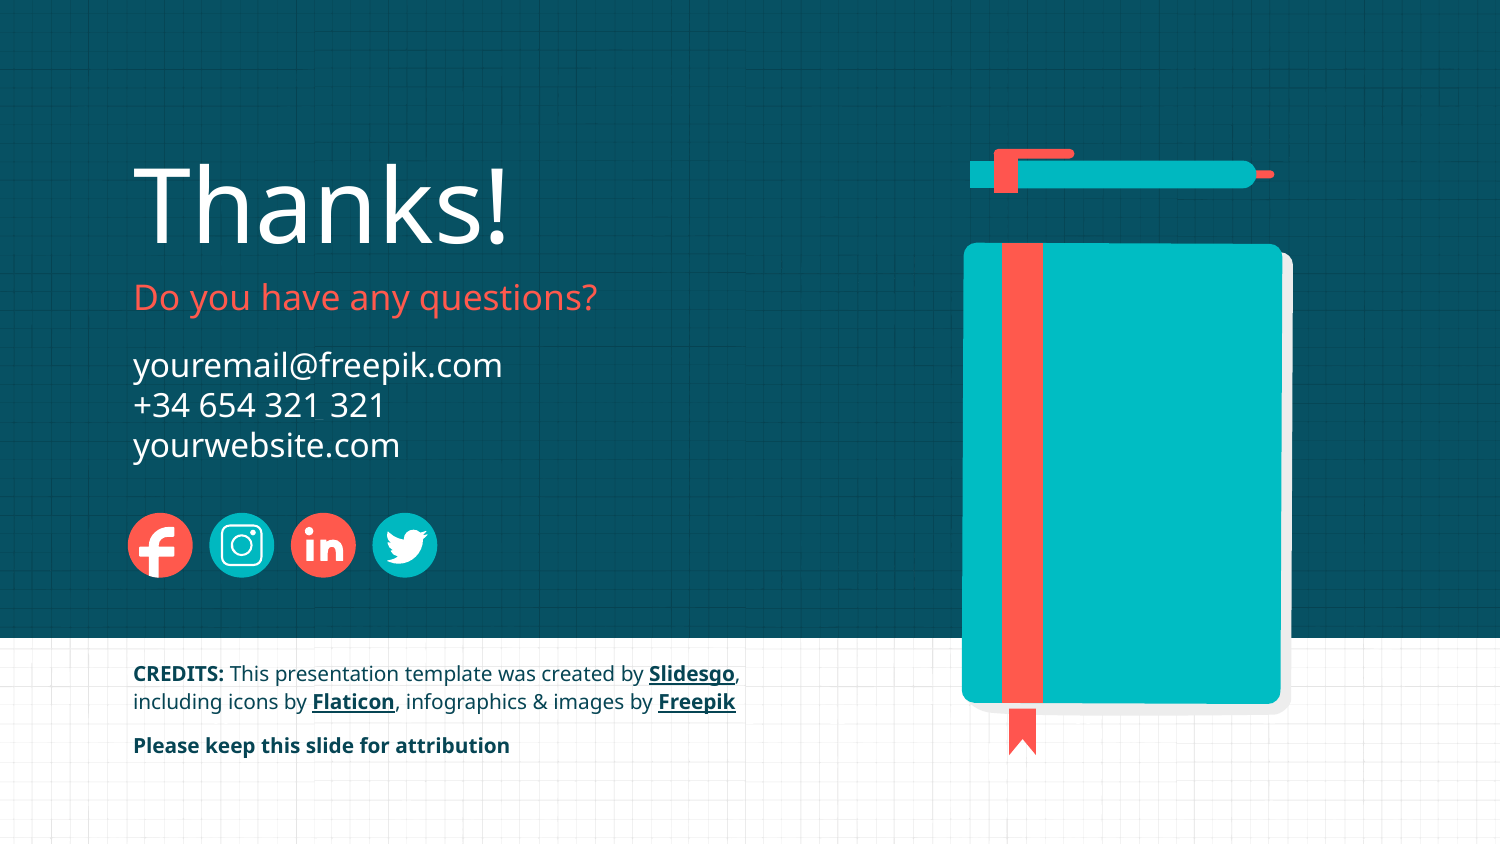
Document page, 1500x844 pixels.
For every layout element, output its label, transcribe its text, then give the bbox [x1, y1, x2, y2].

title Thanks! [118, 113, 812, 263]
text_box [209, 512, 275, 578]
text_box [961, 148, 1294, 756]
picture [0, 639, 1500, 844]
text_box Please keep this slide for attribution [118, 723, 750, 767]
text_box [372, 512, 438, 578]
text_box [290, 512, 357, 578]
subtitle Do you have any questions? [118, 263, 812, 329]
subtitle youremail@freepik.com +34 654 321 321 yourwebsite.com [118, 338, 812, 470]
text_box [127, 512, 193, 579]
